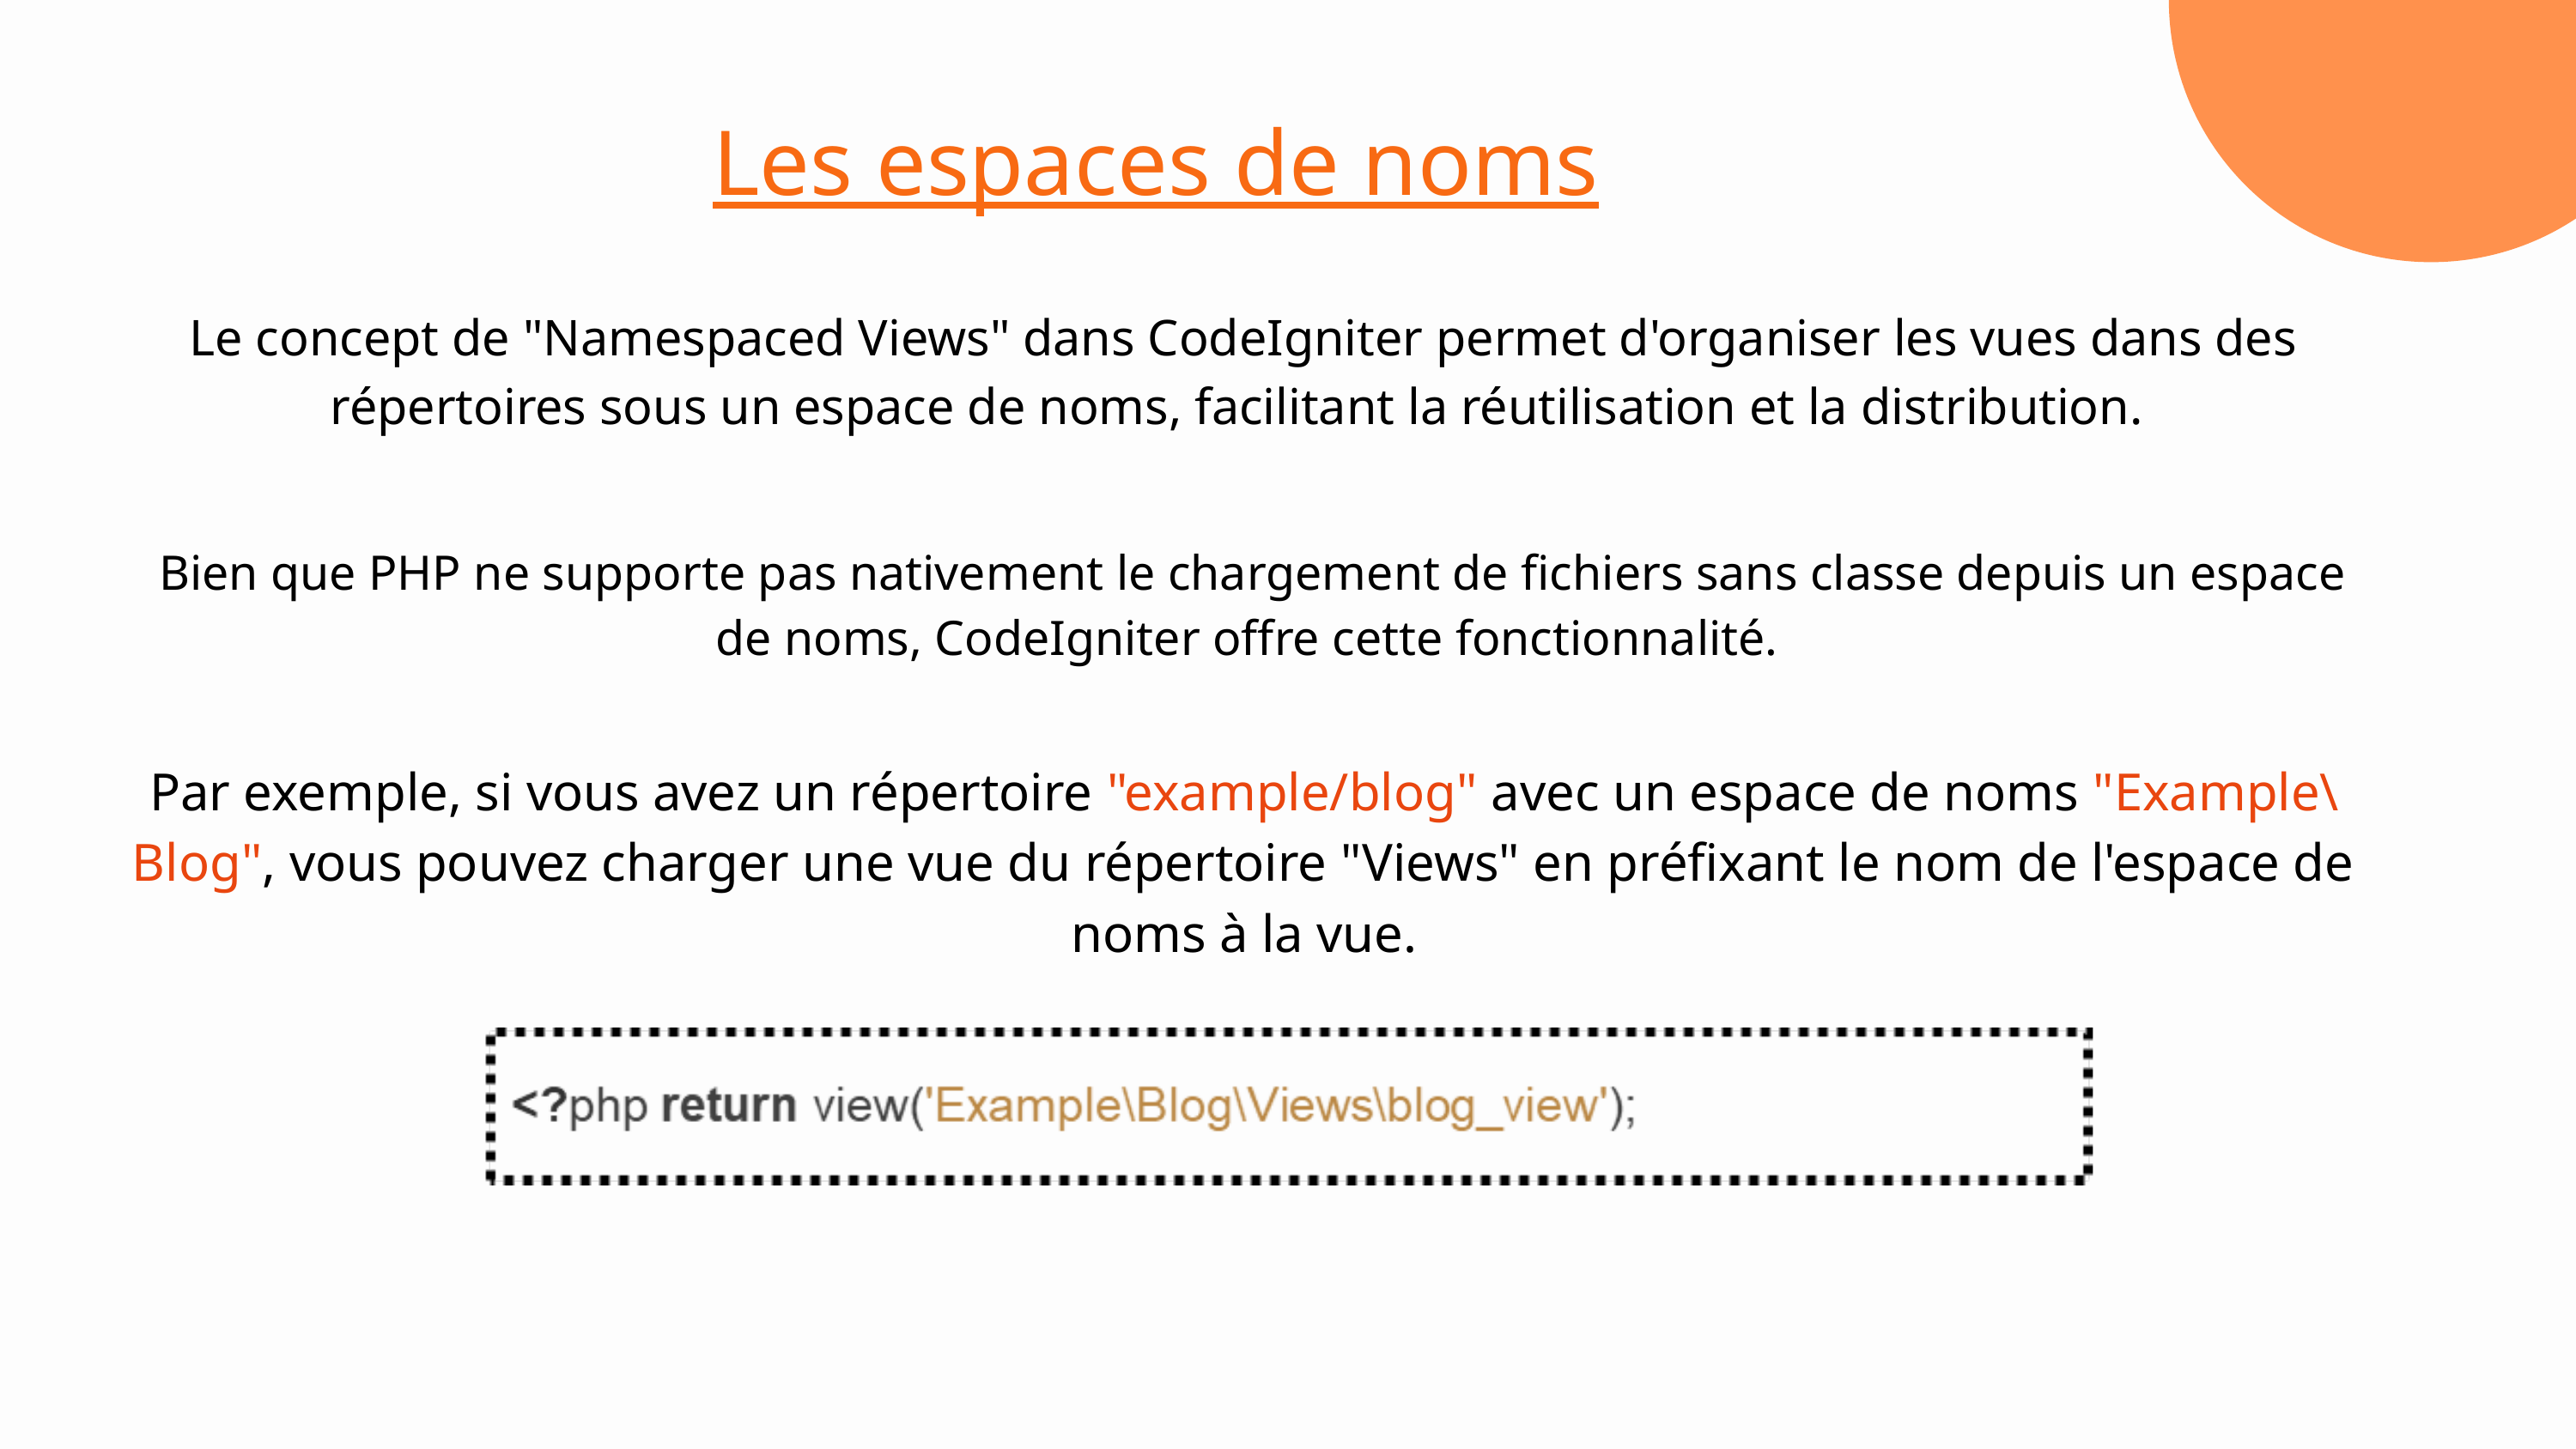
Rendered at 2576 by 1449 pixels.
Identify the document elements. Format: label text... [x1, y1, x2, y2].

text_box Les espaces de noms [365, 88, 1947, 213]
text_box Bien que PHP ne supporte pas nativement le chargement de fichiers sans classe depuis un espace de noms, CodeIgniter offre cette fonctionnalité. [144, 534, 2362, 666]
text_box Le concept de "Namespaced Views" dans CodeIgniter permet d'organiser les vues dans des répertoires sous un espace de noms, facilitant la réutilisation et la distribution. [100, 298, 2388, 502]
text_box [2168, 0, 2576, 263]
text_box [483, 1028, 2093, 1185]
text_box Par exemple, si vous avez un répertoire "example/blog" avec un espace de noms "Example\Blog", vous pouvez charger une vue du répertoire "Views" en préfixant le nom de l'espace de noms à la vue. [126, 749, 2362, 963]
